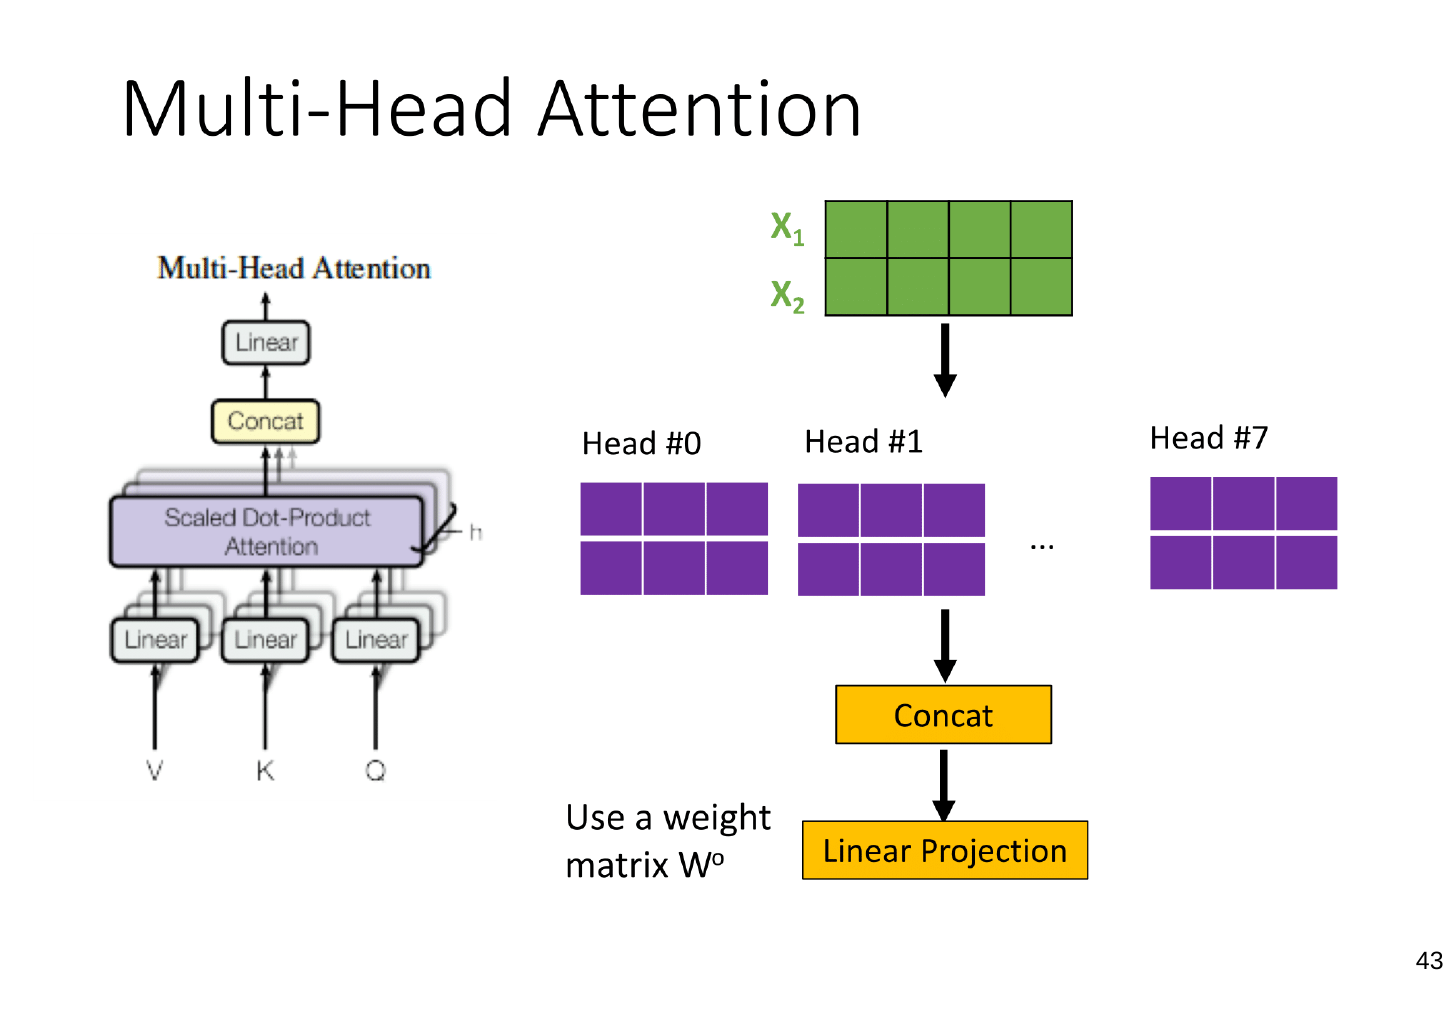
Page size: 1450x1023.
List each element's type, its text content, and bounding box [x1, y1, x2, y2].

slide_number 43 [1356, 944, 1444, 1023]
picture [24, 24, 1405, 999]
